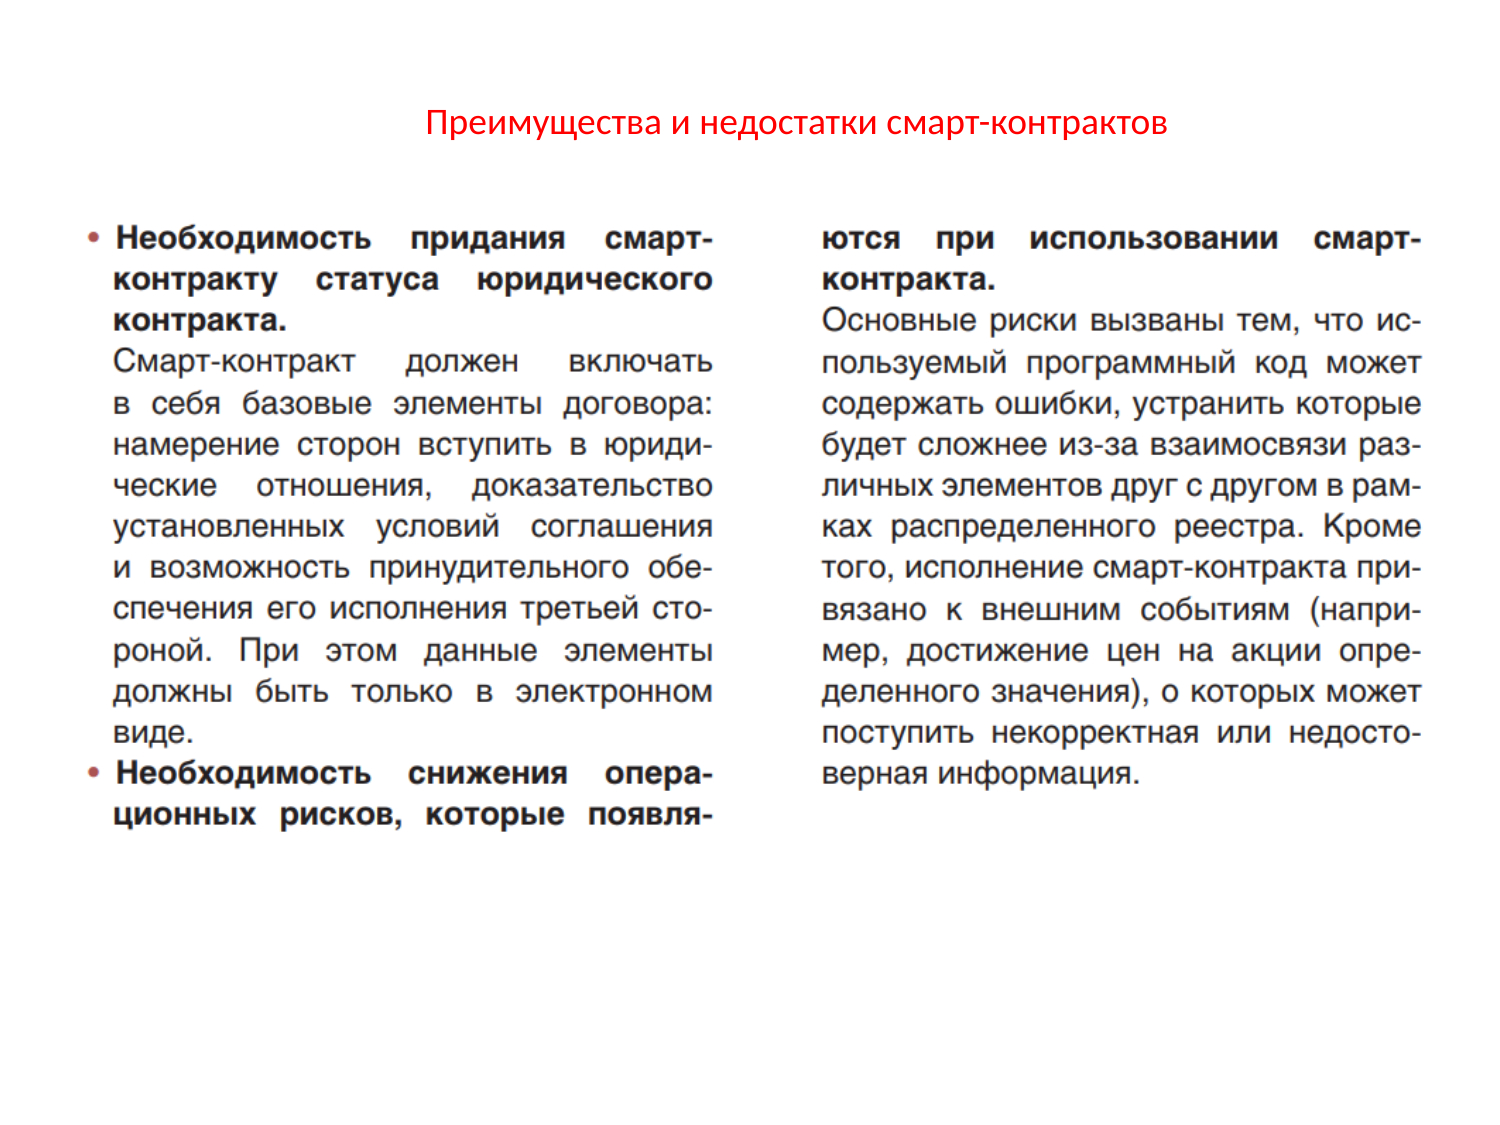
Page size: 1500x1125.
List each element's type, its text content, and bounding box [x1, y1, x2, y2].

text_box Преимущества и недостатки смарт-контрактов [289, 89, 1306, 150]
picture [64, 207, 1469, 870]
